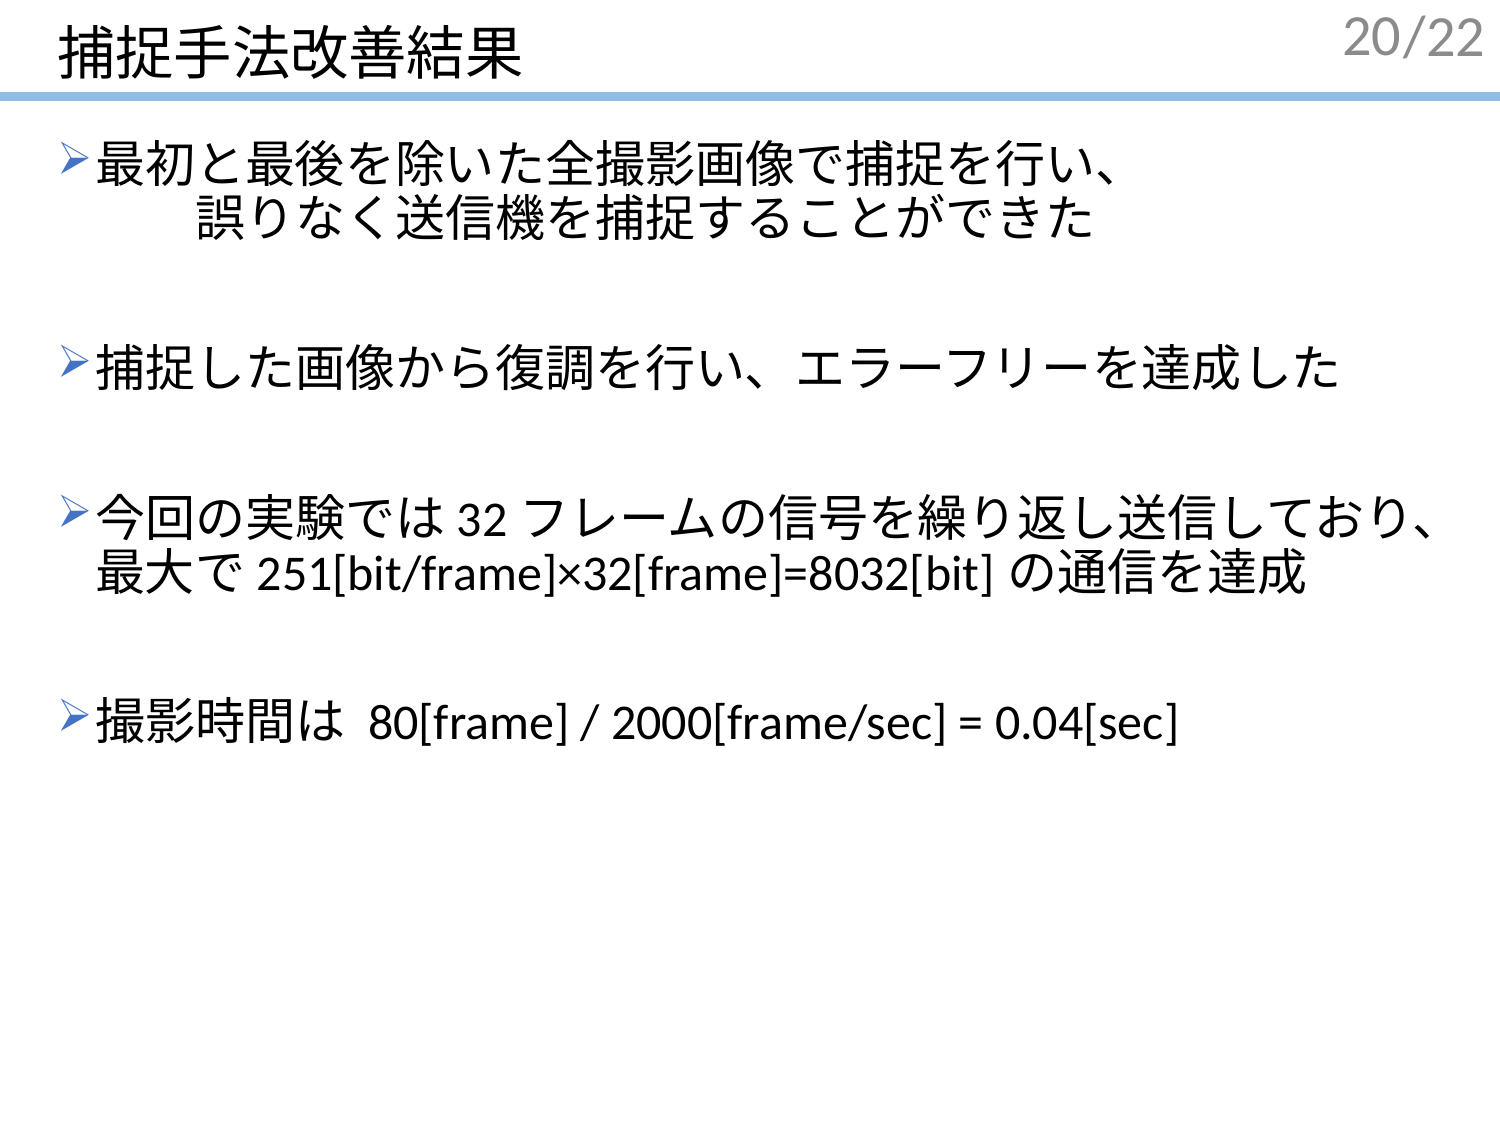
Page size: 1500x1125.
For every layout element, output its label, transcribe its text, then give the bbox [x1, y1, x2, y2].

slide_number 20 [1078, 2, 1417, 63]
title 捕捉手法改善結果 [42, 0, 1458, 112]
text_box 最初と最後を除いた全撮影画像で捕捉を行い、 誤りなく送信機を捕捉することができた 捕捉した画像から復調を行い、エラーフリーを達成した 今回の実験では32フレームの信号を繰り返し送信しており、最大で251[bit/frame]×32[frame]=8032[bit]の通信を達成 撮影時間は 80[frame] / 2000[frame/sec] = 0.04[sec] [42, 132, 1458, 1014]
